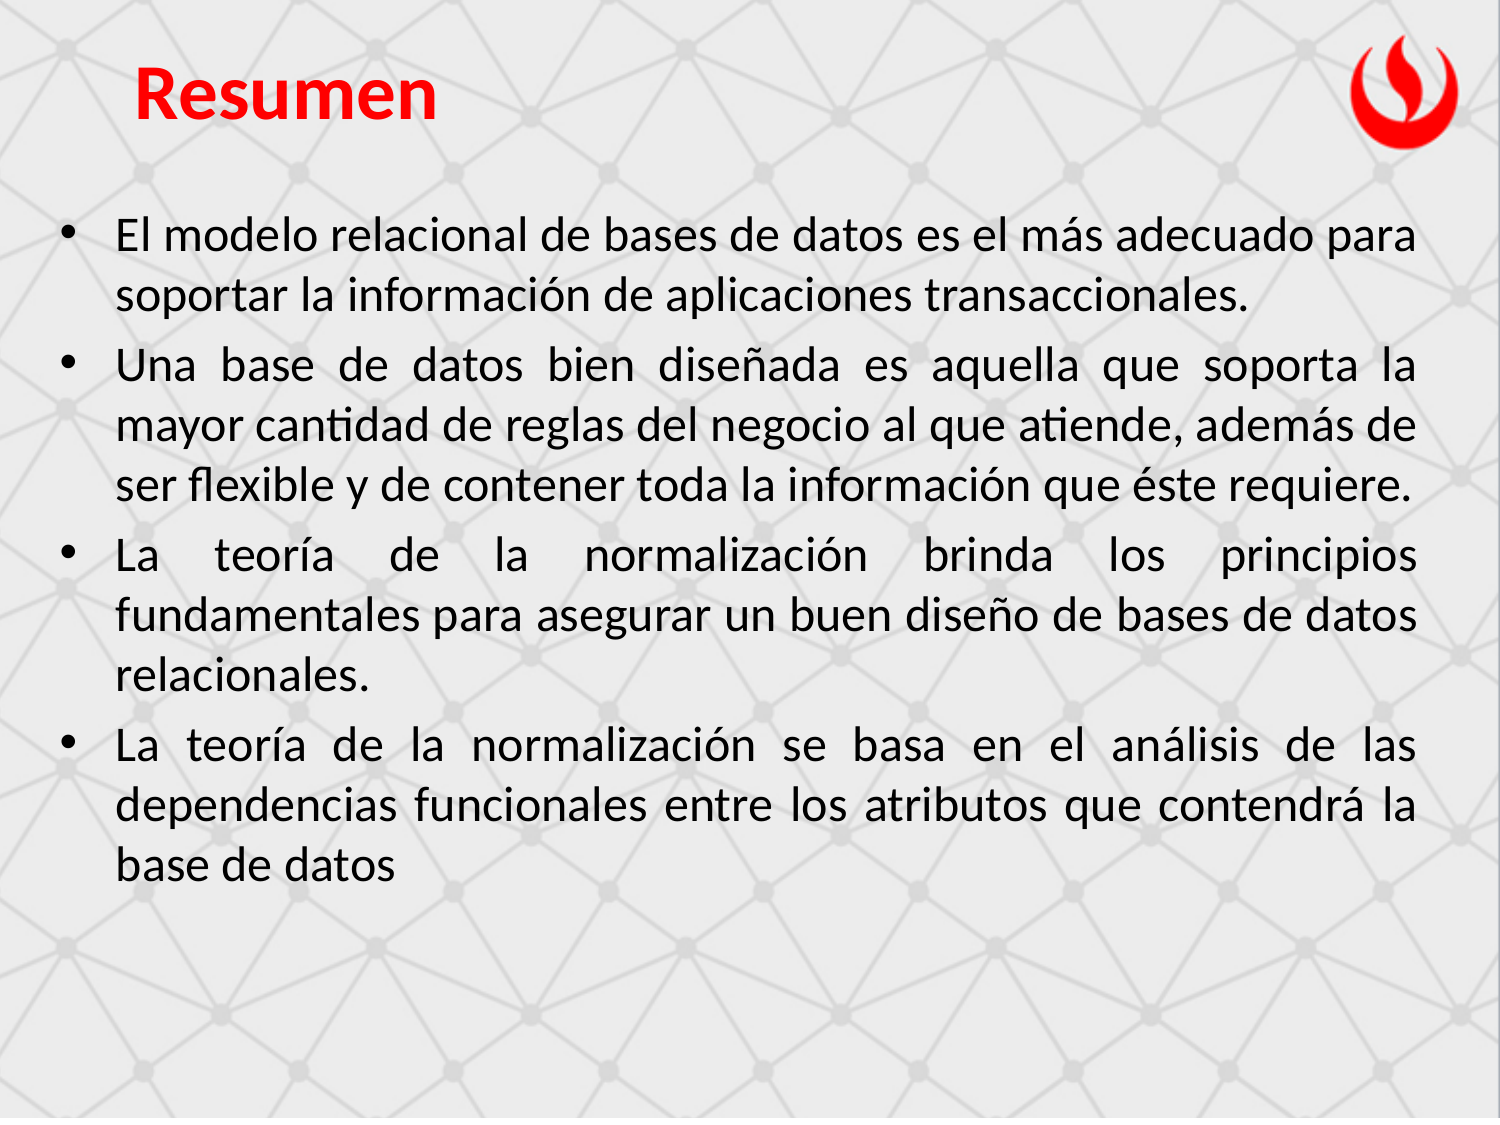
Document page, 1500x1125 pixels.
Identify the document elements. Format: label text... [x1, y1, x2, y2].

list El modelo relacional de bases de datos es el más adecuado para soportar la información de aplicaciones transaccionales. Una base de datos bien diseñada es aquella que soporta la mayor cantidad de reglas del negocio al que atiende, además de ser flexible y de contener toda la información que éste requiere. La teoría de la normalización brinda los principios fundamentales para asegurar un buen diseño de bases de datos relacionales. La teoría de la normalización se basa en el análisis de las dependencias funcionales entre los atributos que contendrá la base de datos [44, 193, 1434, 1022]
text_box Resumen [0, 32, 605, 150]
picture [0, 0, 1500, 1118]
